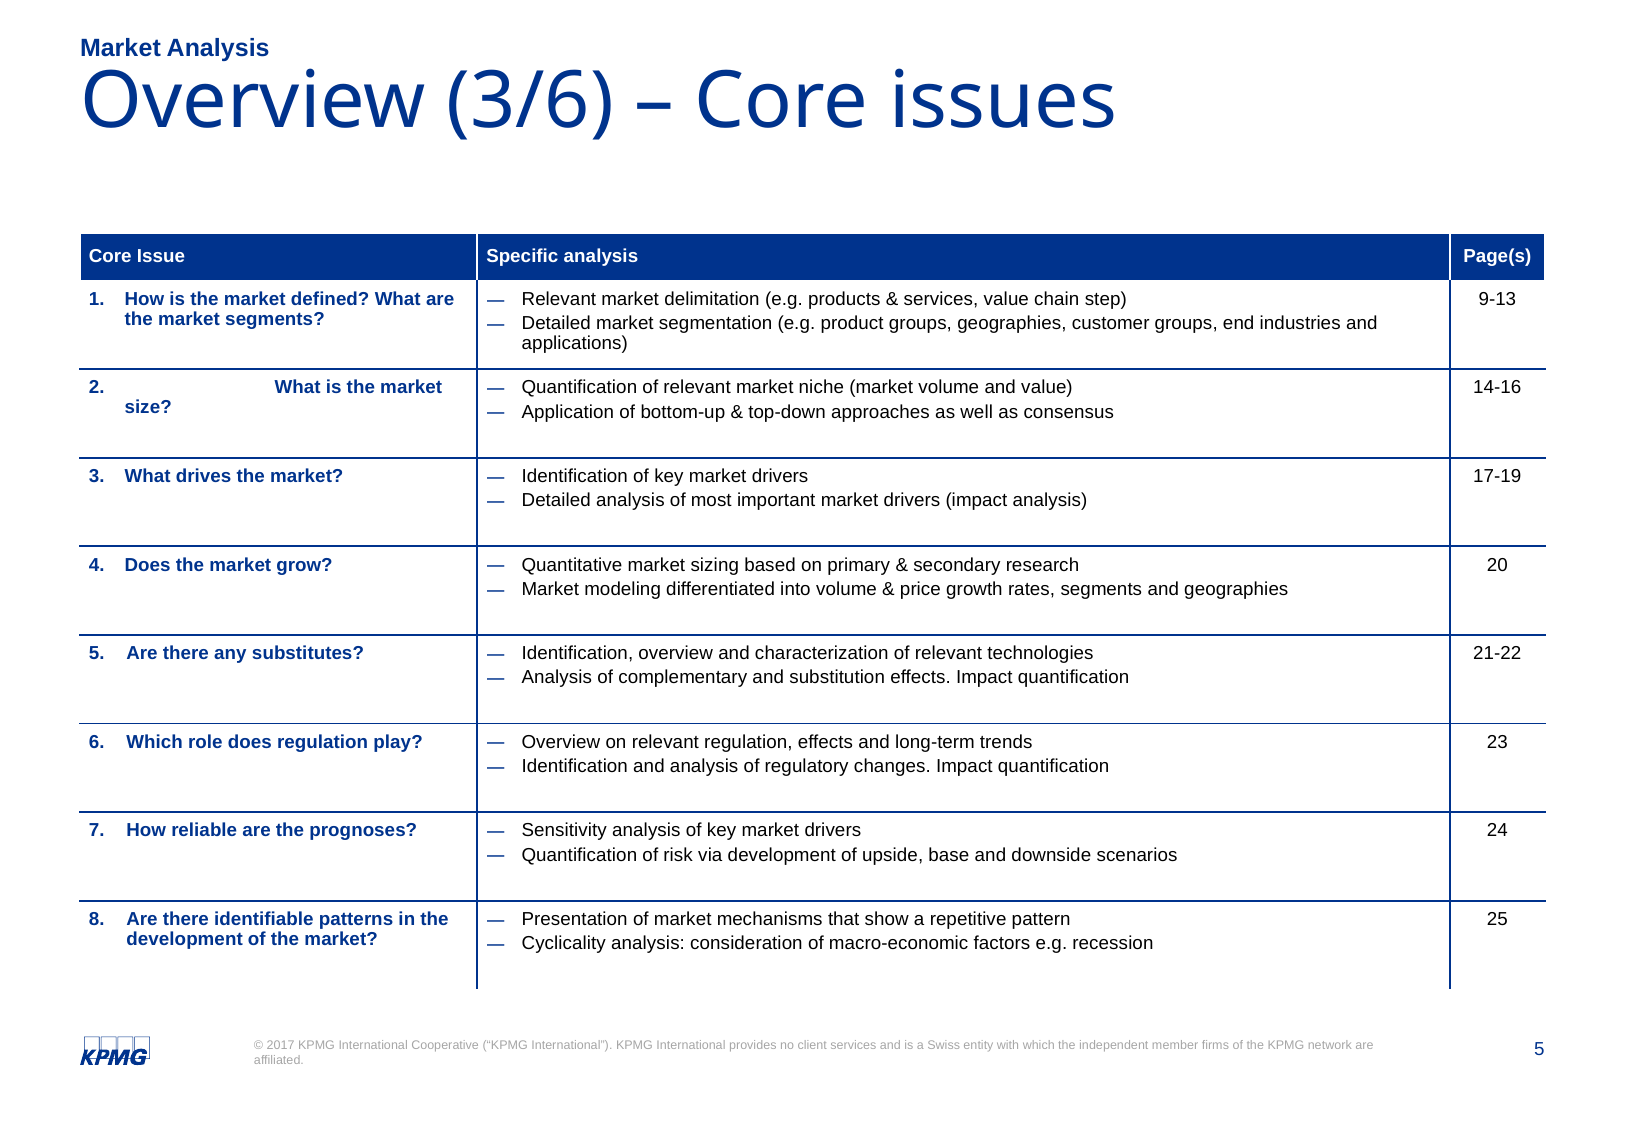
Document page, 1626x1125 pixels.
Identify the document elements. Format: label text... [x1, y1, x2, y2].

table_cell 2. What is the market size? [81, 370, 476, 457]
table_header Core Issue [81, 234, 476, 280]
table_cell 24 [1451, 813, 1544, 900]
table_cell Relevant market delimitation (e.g. products & services, value chain step) Detailed market segmentation (e.g. product groups, geographies, customer groups, end industries and applications) [478, 281, 1449, 368]
table_cell Quantitative market sizing based on primary & secondary research Market modeling differentiated into volume & price growth rates, segments and geographies [478, 547, 1449, 634]
table_cell 4. Does the market grow? [81, 547, 476, 634]
title Overview (3/6) – Core issues [80, 74, 1545, 193]
table_cell Identification, overview and characterization of relevant technologies Analysis of complementary and substitution effects. Impact quantification [478, 636, 1449, 723]
table_cell Sensitivity analysis of key market drivers Quantification of risk via development of upside, base and downside scenarios [478, 813, 1449, 900]
table_cell Are there identifiable patterns in the development of the market? [81, 902, 476, 989]
table_header Page(s) [1451, 234, 1544, 280]
table_cell Presentation of market mechanisms that show a repetitive pattern Cyclicality analysis: consideration of macro-economic factors e.g. recession [478, 902, 1449, 989]
list Market Analysis [80, 33, 1490, 62]
table_cell Overview on relevant regulation, effects and long-term trends Identification and analysis of regulatory changes. Impact quantification [478, 724, 1449, 811]
table_cell What drives the market? [81, 459, 476, 545]
table_header Specific analysis [478, 234, 1449, 280]
table_cell 23 [1451, 724, 1544, 811]
table_cell Which role does regulation play? [81, 724, 476, 811]
table_cell How reliable are the prognoses? [81, 813, 476, 900]
table_cell 20 [1451, 547, 1544, 634]
table_cell 21-22 [1451, 636, 1544, 723]
table_cell 9-13 [1451, 281, 1544, 368]
table_cell Identification of key market drivers Detailed analysis of most important market drivers (impact analysis) [478, 459, 1449, 545]
table_cell Quantification of relevant market niche (market volume and value) Application of bottom-up & top-down approaches as well as consensus [478, 370, 1449, 457]
table_cell Are there any substitutes? [81, 636, 476, 723]
table_cell 25 [1451, 902, 1544, 989]
table_cell 14-16 [1451, 370, 1544, 457]
table_cell 17-19 [1451, 459, 1544, 545]
table_cell How is the market defined? What are the market segments? [81, 281, 476, 368]
